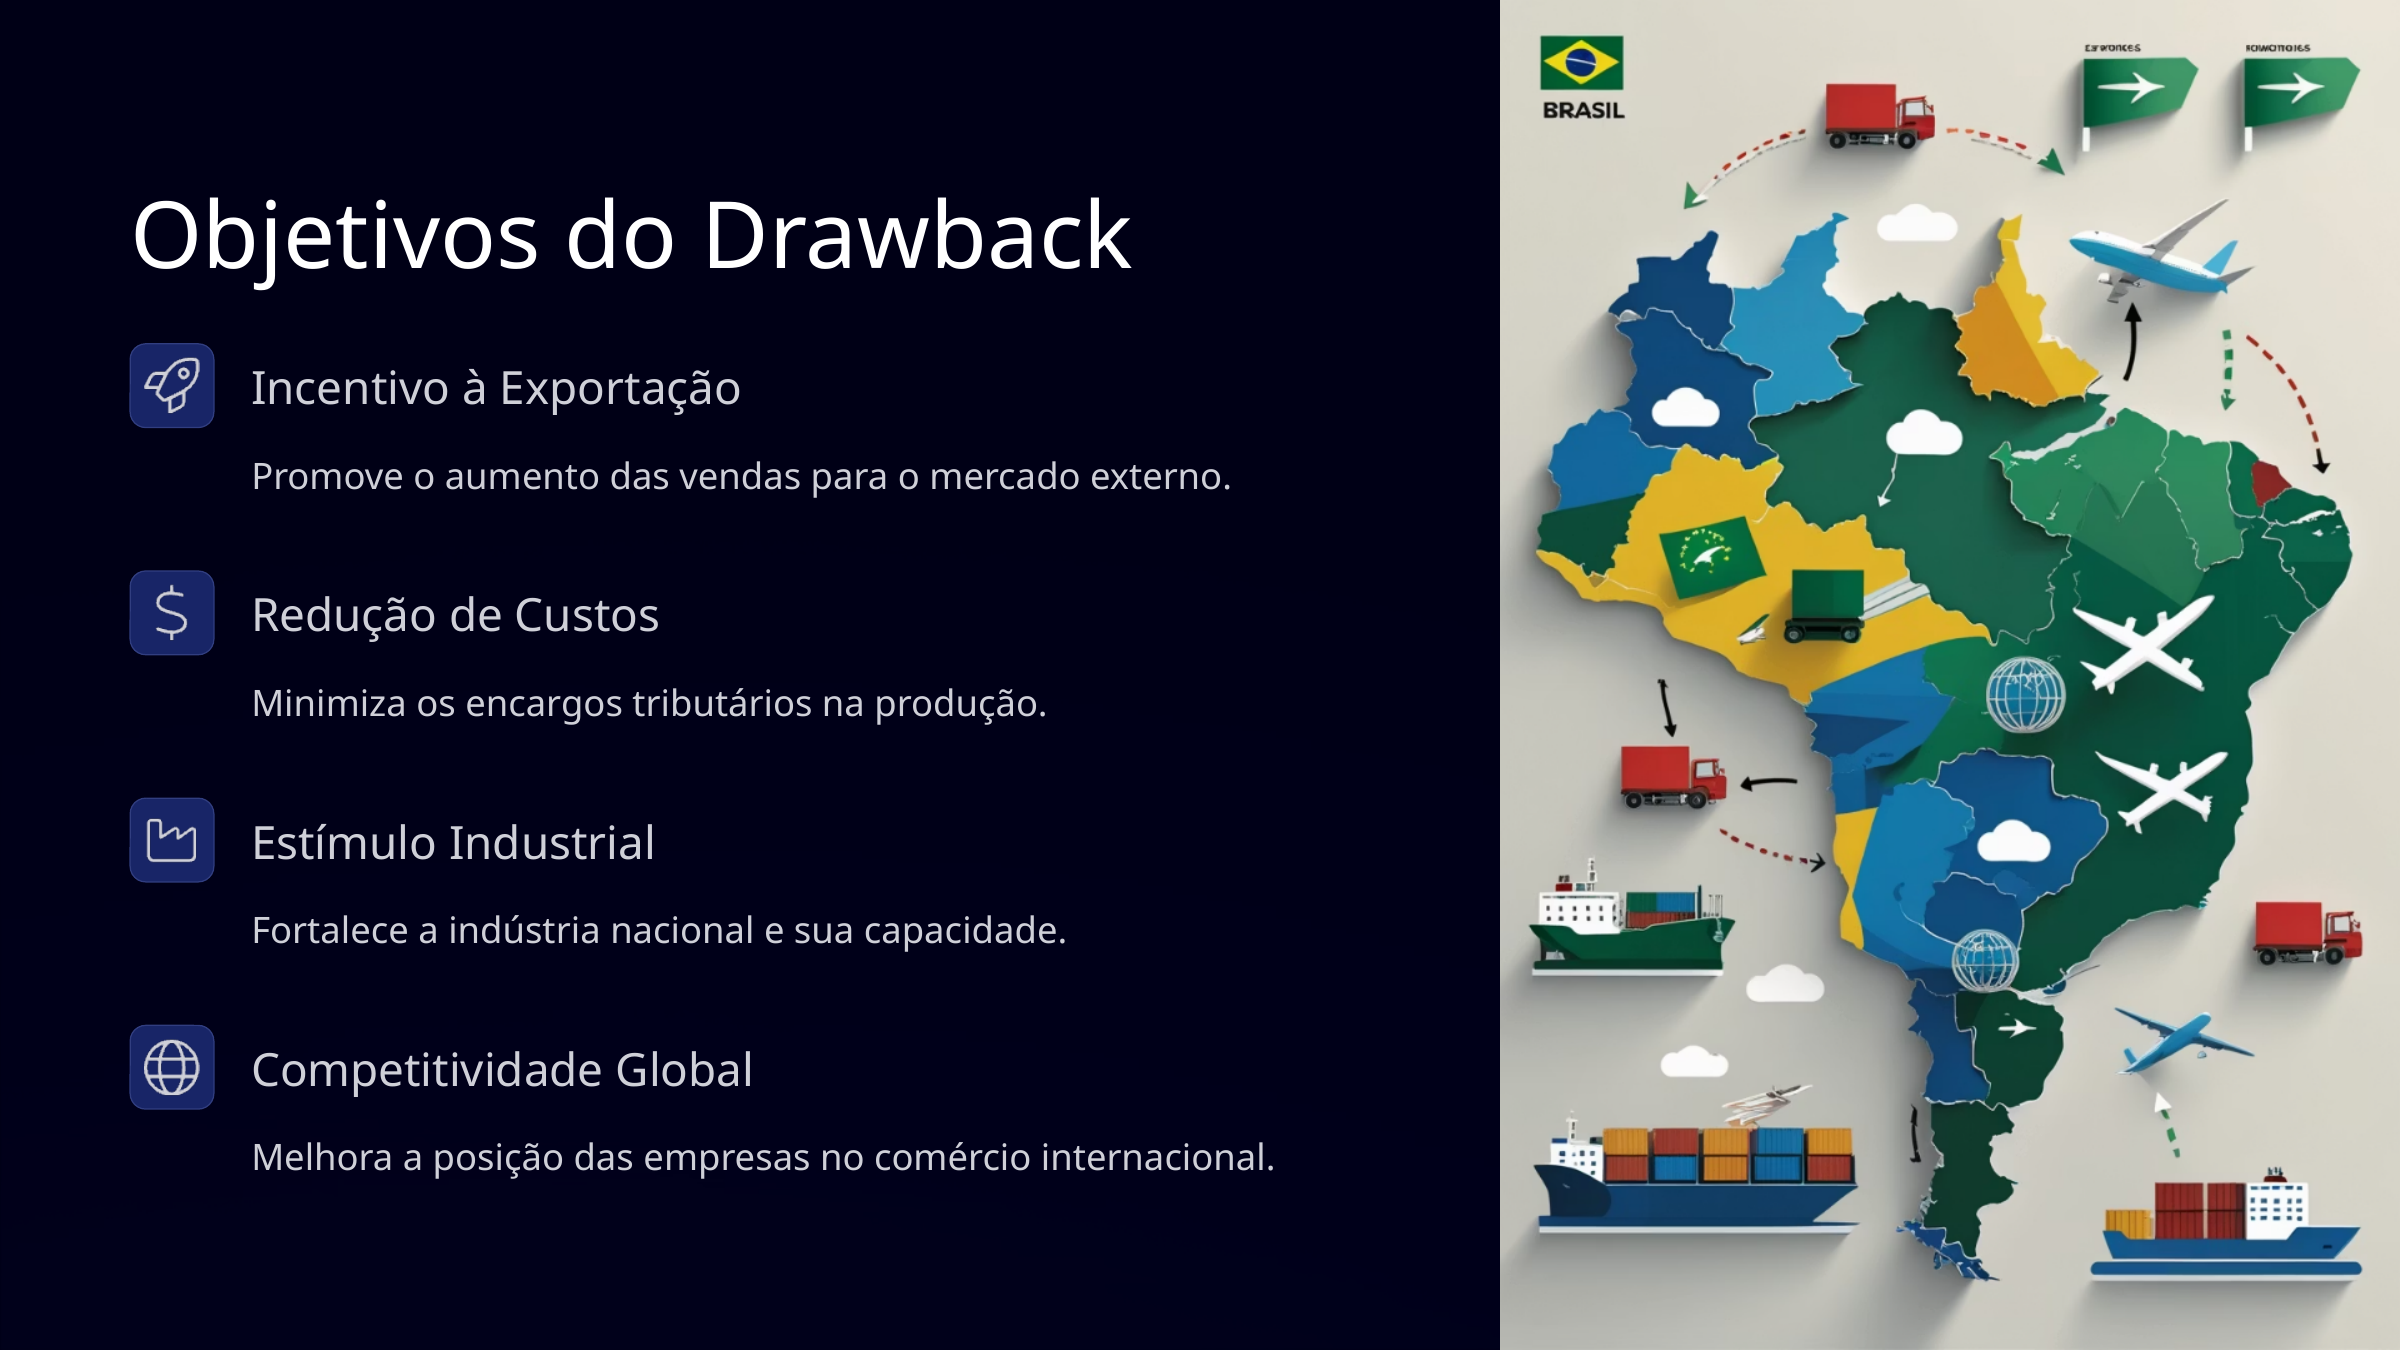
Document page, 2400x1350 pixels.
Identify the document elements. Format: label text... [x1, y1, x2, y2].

text_box Minimiza os encargos tributários na produção. [251, 664, 1370, 724]
picture [144, 805, 200, 875]
text_box Redução de Custos [251, 583, 717, 642]
text_box Competitividade Global [251, 1038, 736, 1097]
picture [1499, 0, 2400, 1350]
text_box [130, 343, 214, 428]
text_box Promove o aumento das vendas para o mercado externo. [251, 437, 1370, 497]
text_box [130, 798, 214, 882]
text_box [130, 1025, 214, 1110]
text_box Incentivo à Exportação [251, 356, 726, 415]
text_box Fortalece a indústria nacional e sua capacidade. [251, 891, 1370, 951]
picture [144, 350, 200, 421]
picture [144, 1032, 200, 1103]
text_box [130, 570, 214, 655]
text_box Melhora a posição das empresas no comércio internacional. [251, 1118, 1370, 1179]
picture [144, 577, 200, 648]
text_box Estímulo Industrial [251, 810, 717, 869]
text_box Objetivos do Drawback [130, 171, 1083, 289]
